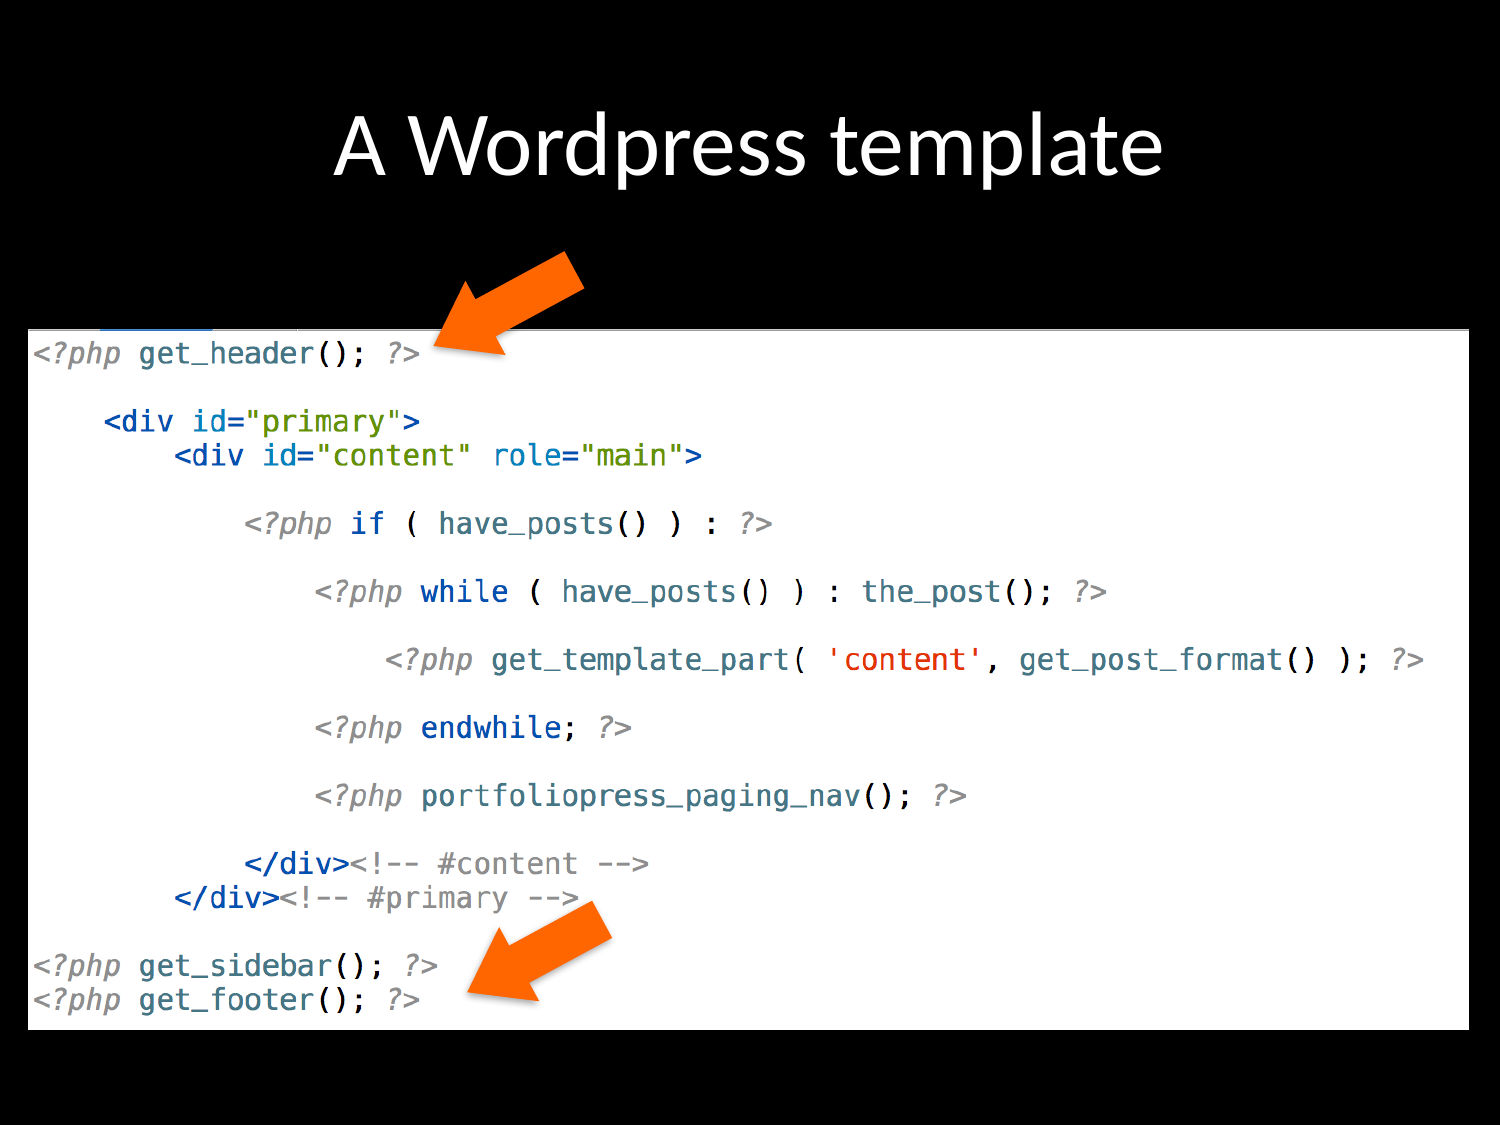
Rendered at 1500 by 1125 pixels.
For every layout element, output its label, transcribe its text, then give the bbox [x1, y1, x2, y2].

picture [27, 329, 1469, 1030]
title A Wordpress template [75, 45, 1425, 233]
text_box [441, 250, 586, 327]
